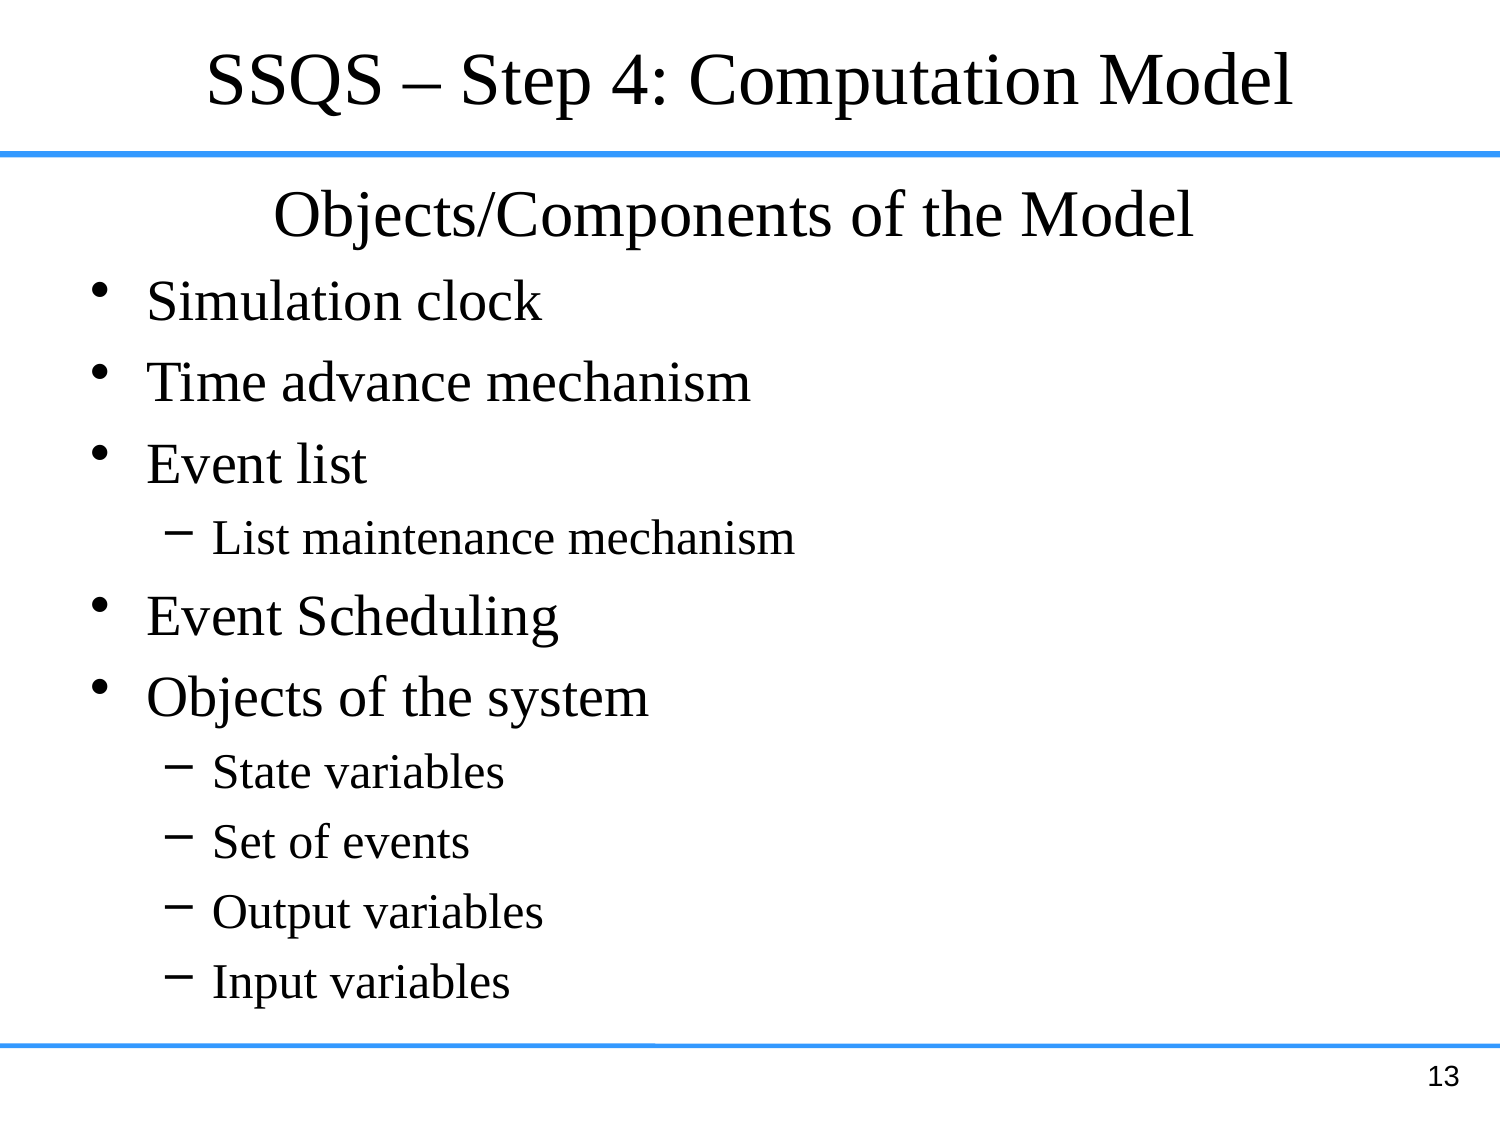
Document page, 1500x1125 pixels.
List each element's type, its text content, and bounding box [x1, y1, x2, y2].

list Objects/Components of the Model Simulation clock Time advance mechanism Event list List maintenance mechanism Event Scheduling Objects of the system State variables Set of events Output variables Input variables [74, 162, 1426, 1038]
title SSQS – Step 4: Computation Model [74, 24, 1426, 126]
slide_number 13 [1374, 1049, 1476, 1109]
